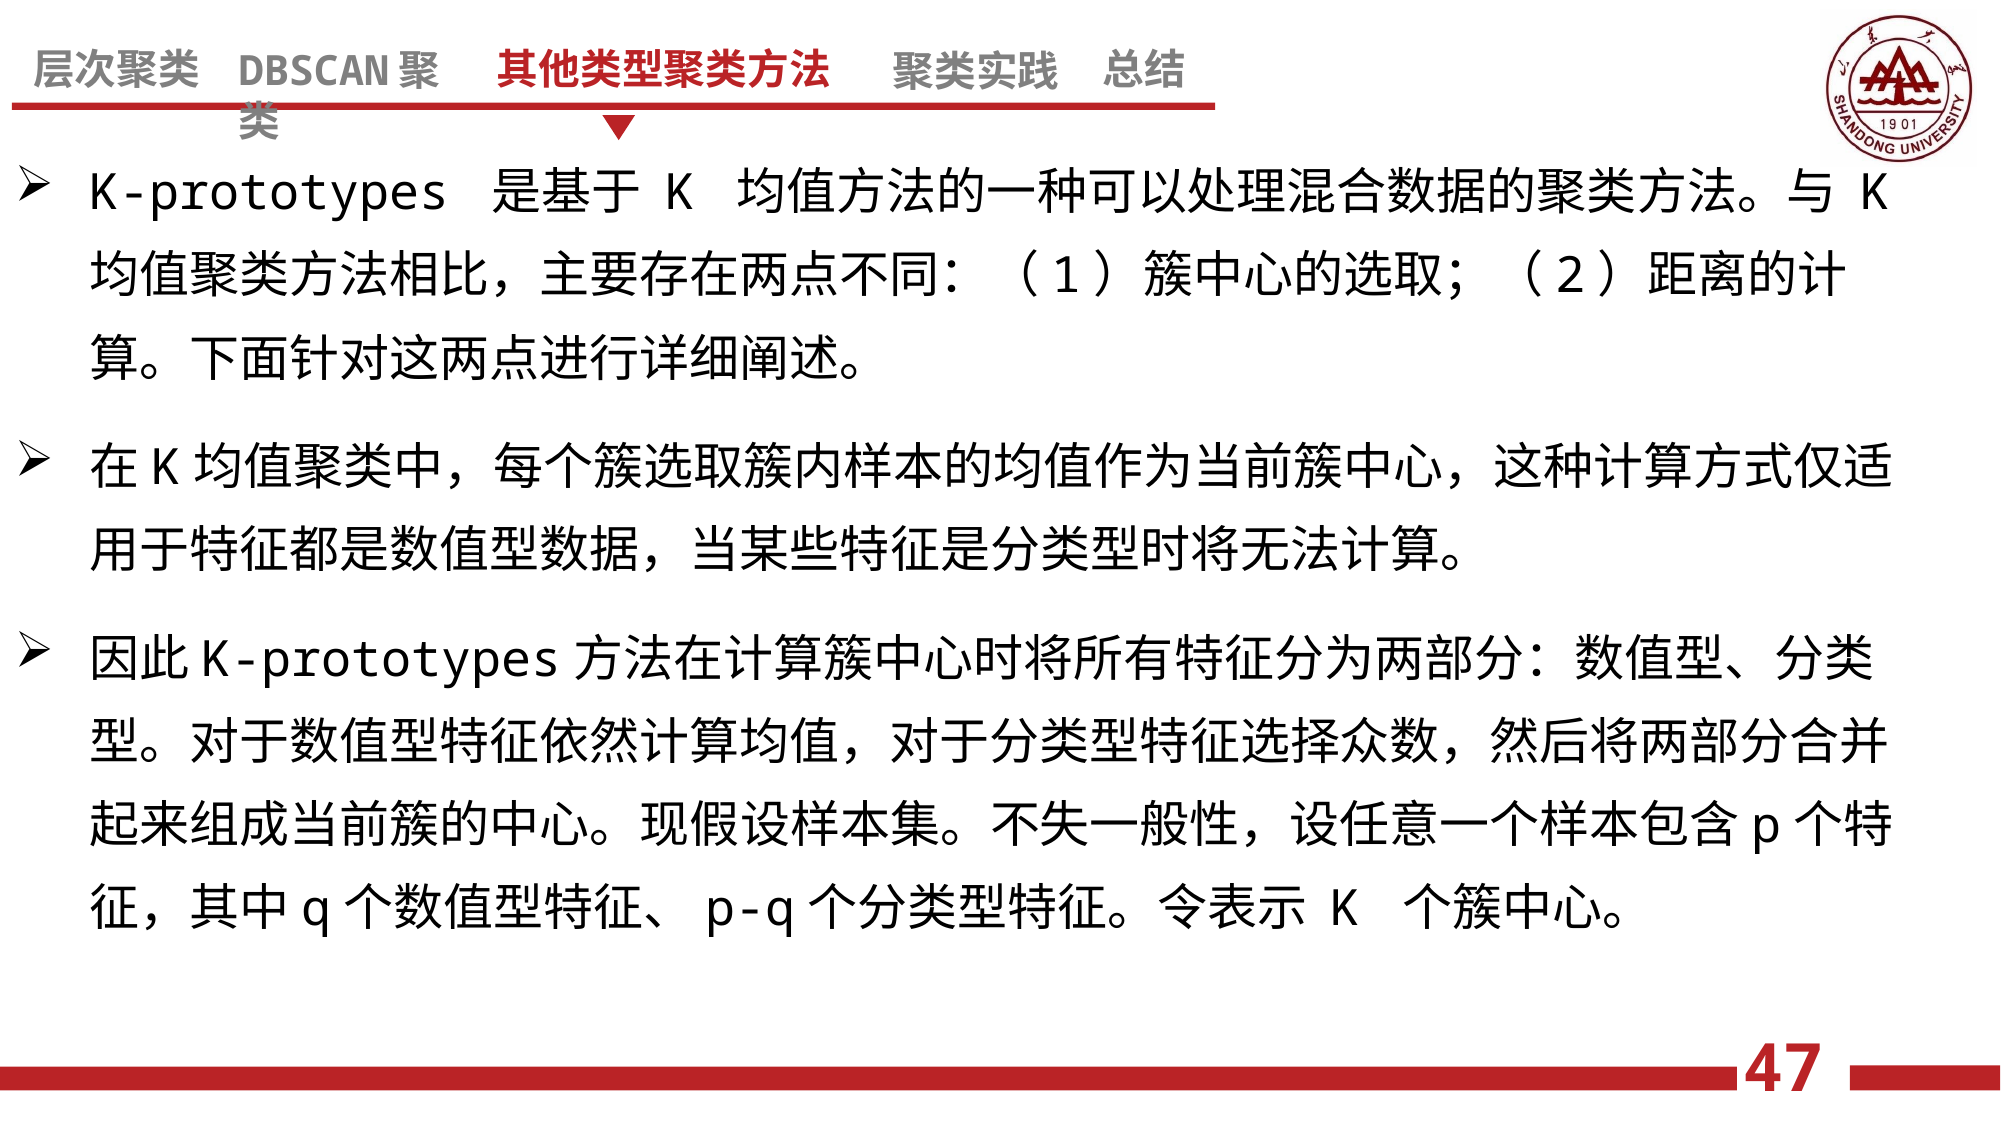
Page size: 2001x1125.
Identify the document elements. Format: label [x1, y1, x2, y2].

picture [1820, 9, 1977, 167]
